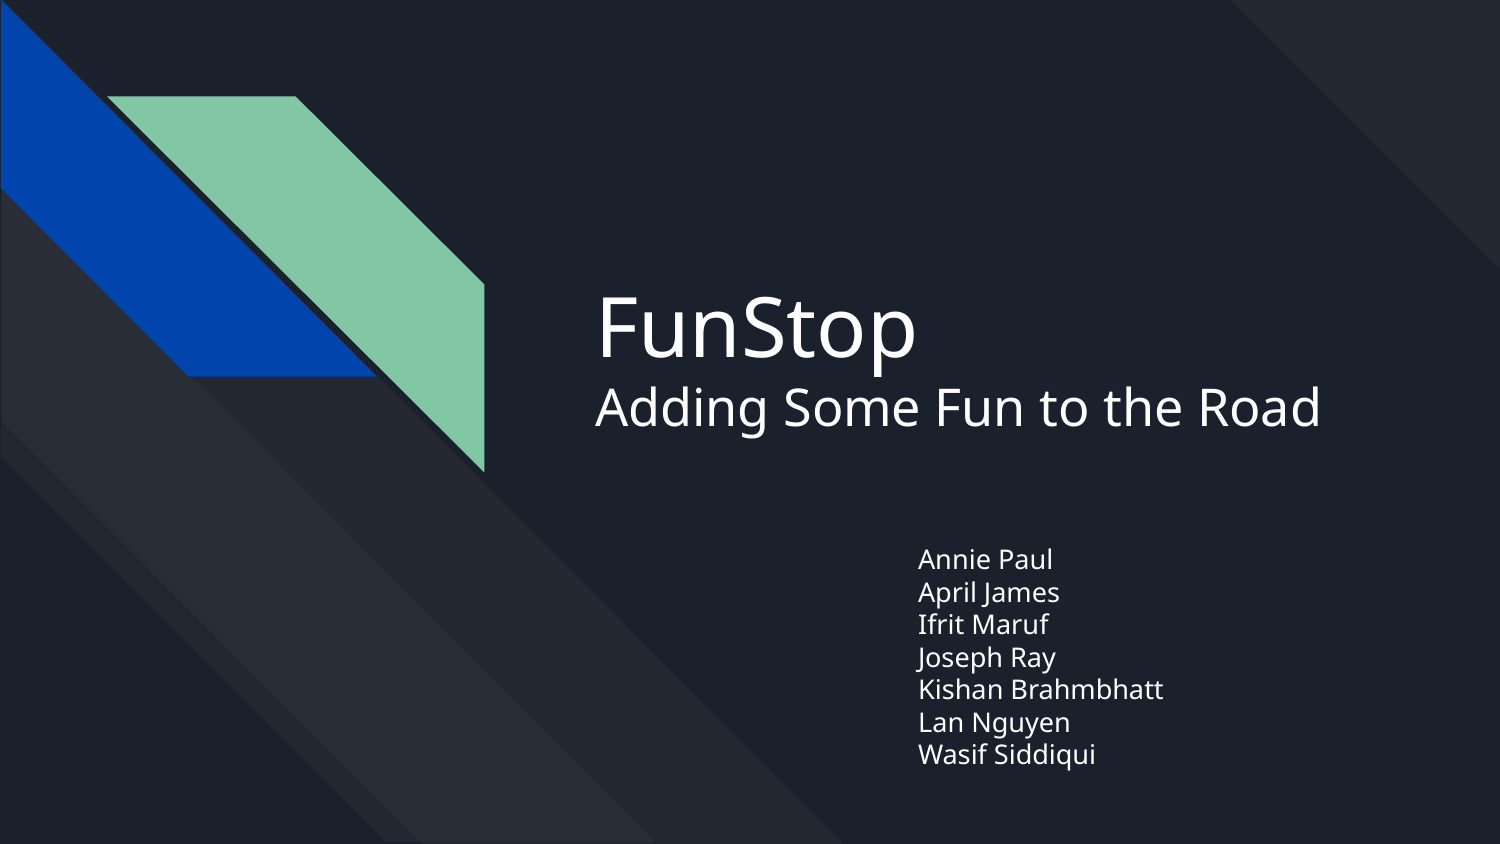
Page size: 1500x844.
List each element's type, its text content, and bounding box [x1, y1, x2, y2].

title FunStop Adding Some Fun to the Road [580, 258, 1404, 518]
subtitle Annie Paul April James Ifrit Maruf Joseph Ray Kishan Brahmbhatt Lan Nguyen Wasif Siddiqui [903, 495, 1190, 787]
